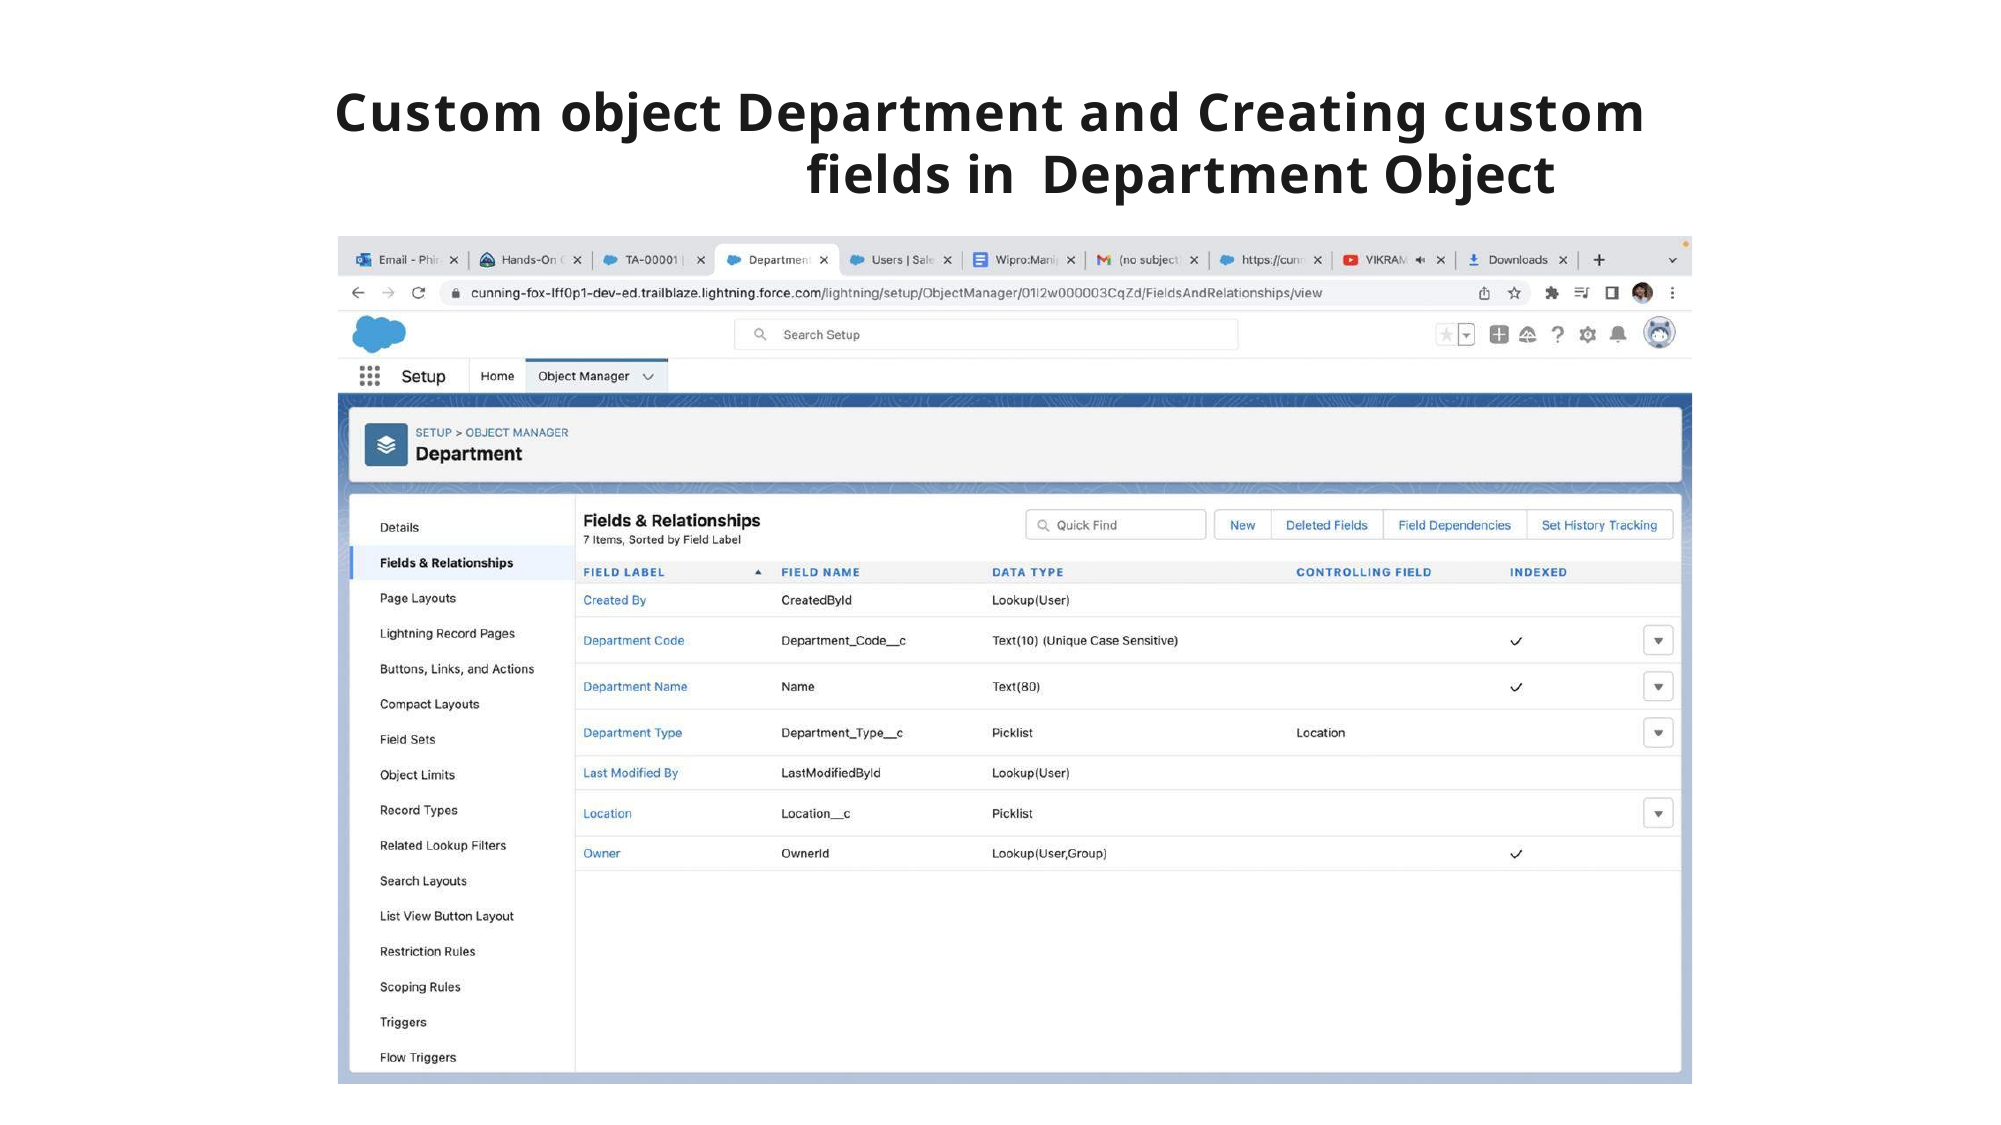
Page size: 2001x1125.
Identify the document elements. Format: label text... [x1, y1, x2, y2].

text_box [337, 236, 1693, 1084]
title Custom object Department and Creating custom fields in Department Object [332, 77, 1762, 268]
